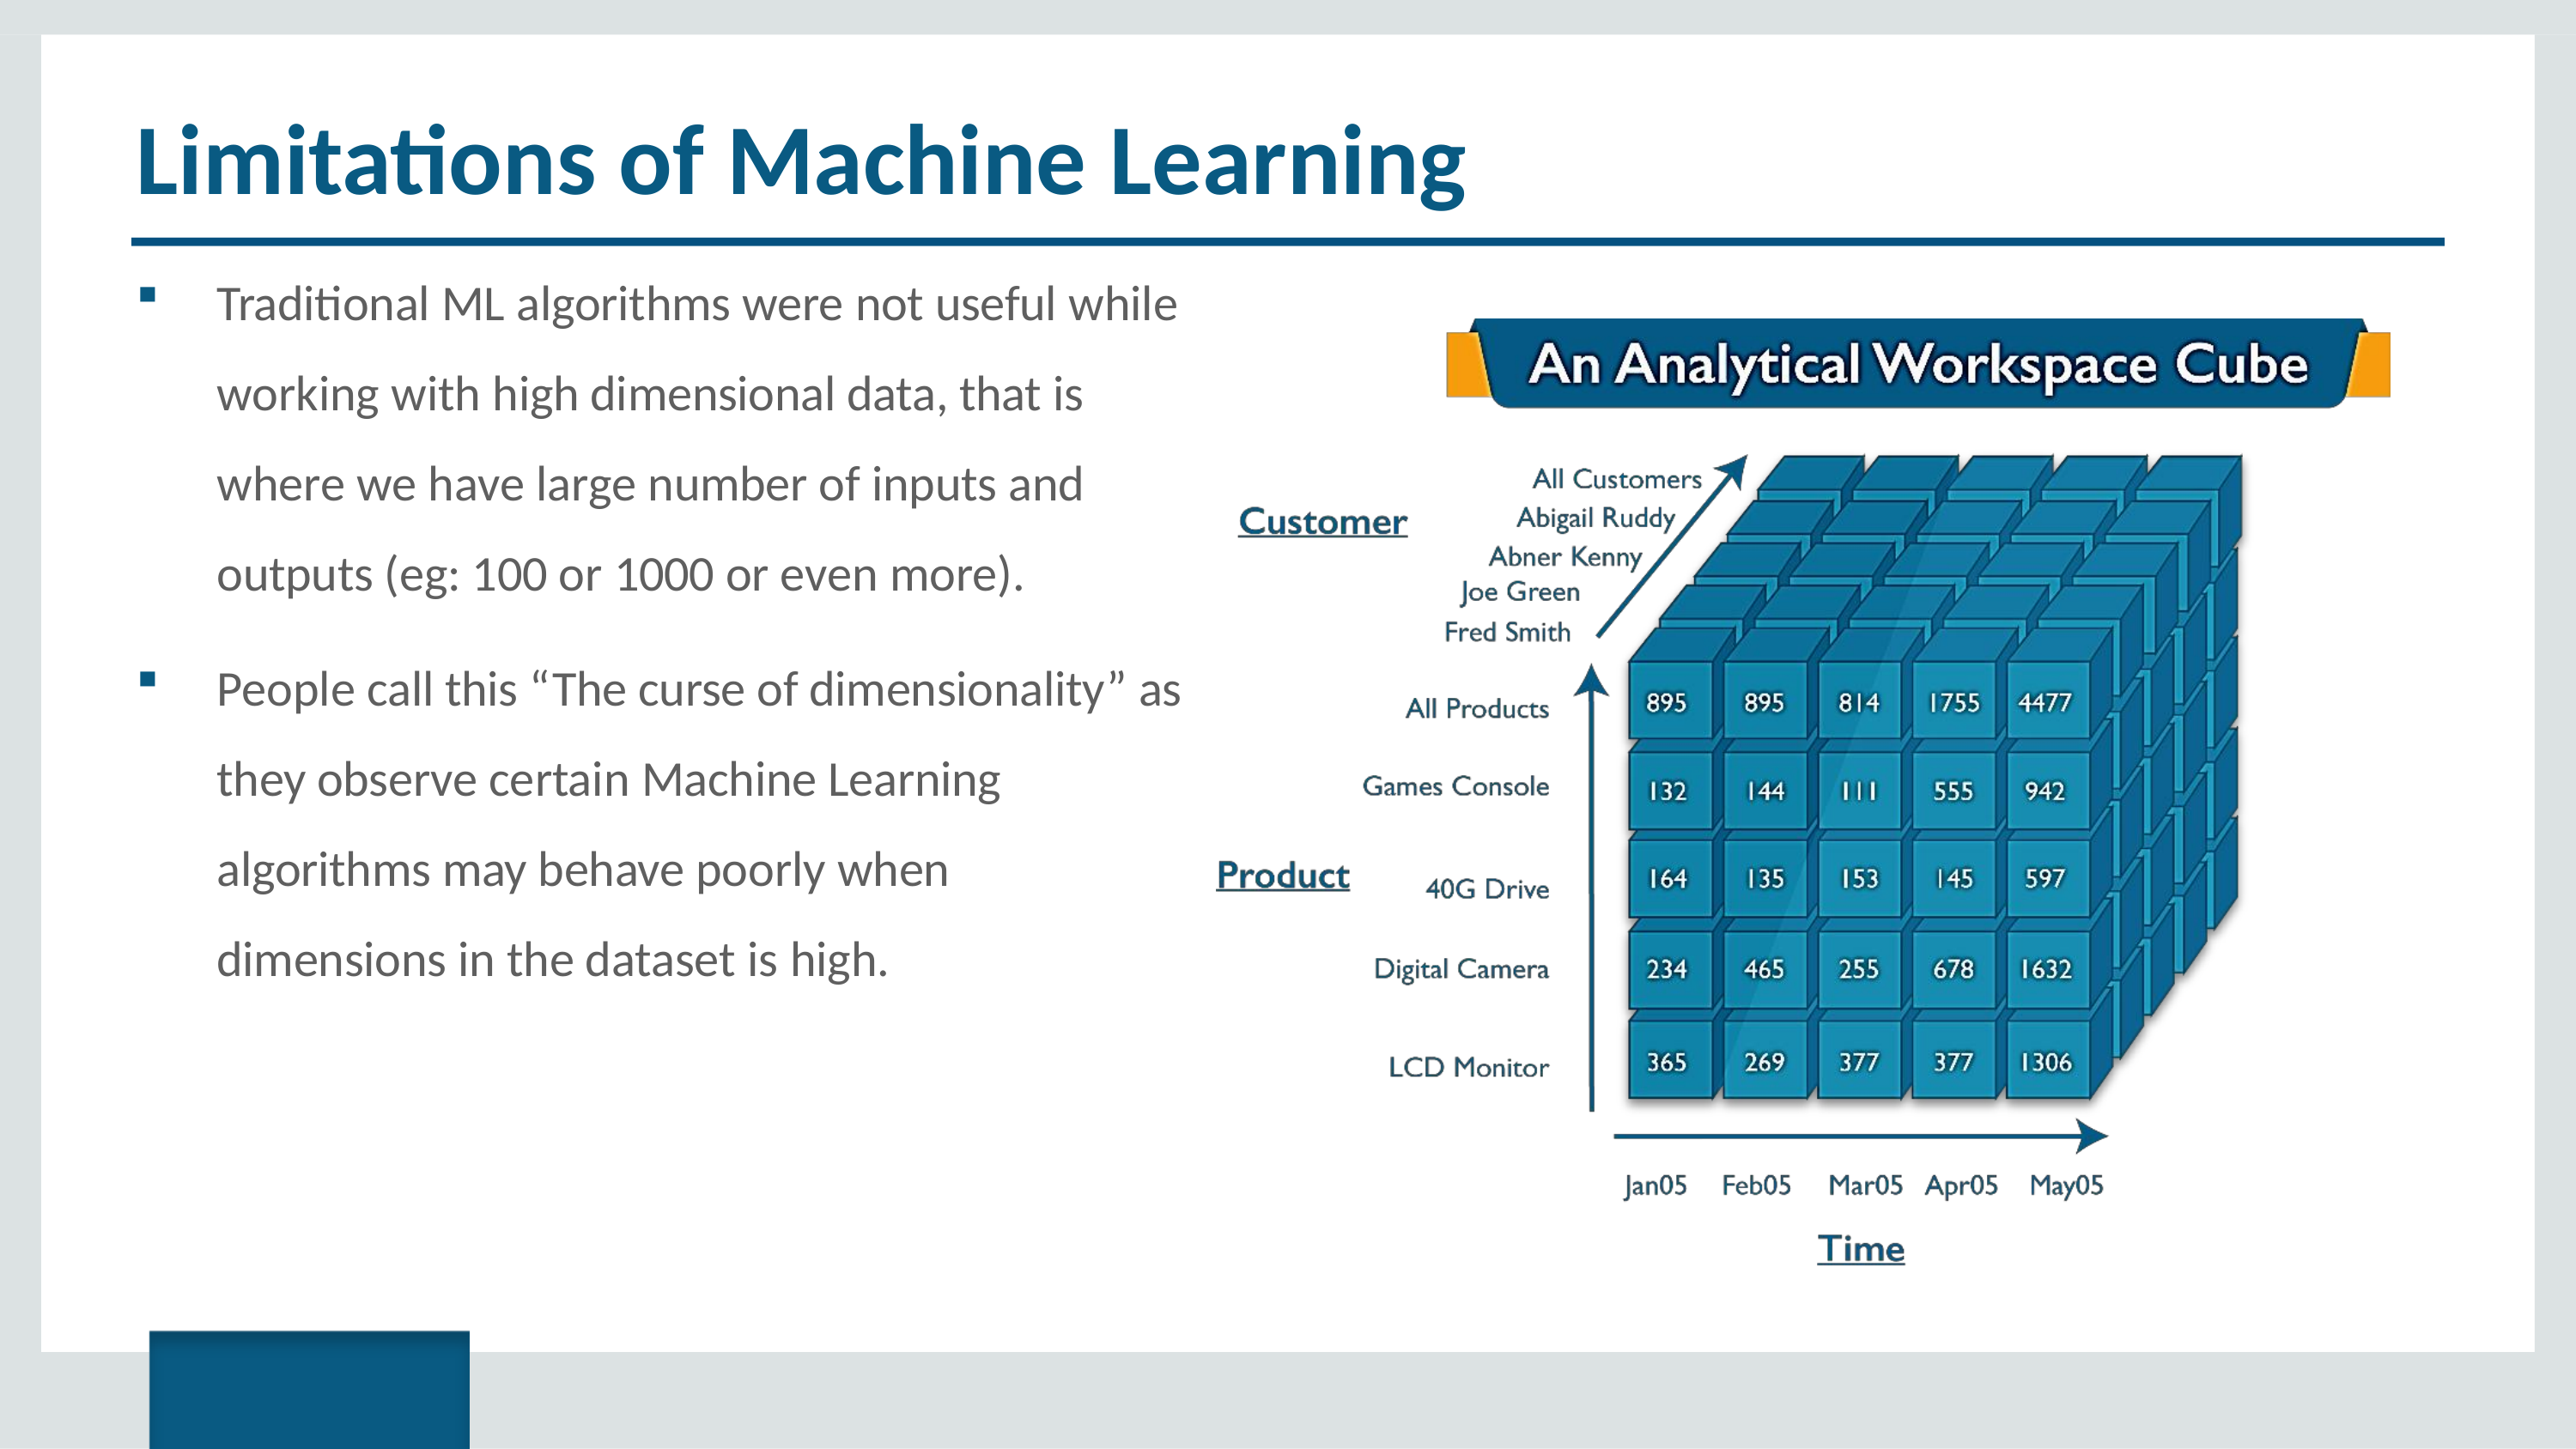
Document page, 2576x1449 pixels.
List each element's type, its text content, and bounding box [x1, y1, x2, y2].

title Limitations of Machine Learning [132, 91, 1477, 337]
text_box [0, 0, 2576, 35]
text_box [149, 1331, 470, 1449]
text_box Traditional ML algorithms were not useful while working with high dimensional data, that is where we have large number of inputs and outputs (eg: 100 or 1000 or even more). People call this “The curse of dimensionality” as they observe certain Machine Learning algorithms may behave poorly when dimensions in the dataset is high. [132, 237, 1199, 986]
text_box [1216, 318, 2391, 1271]
text_box [1477, 237, 2445, 246]
